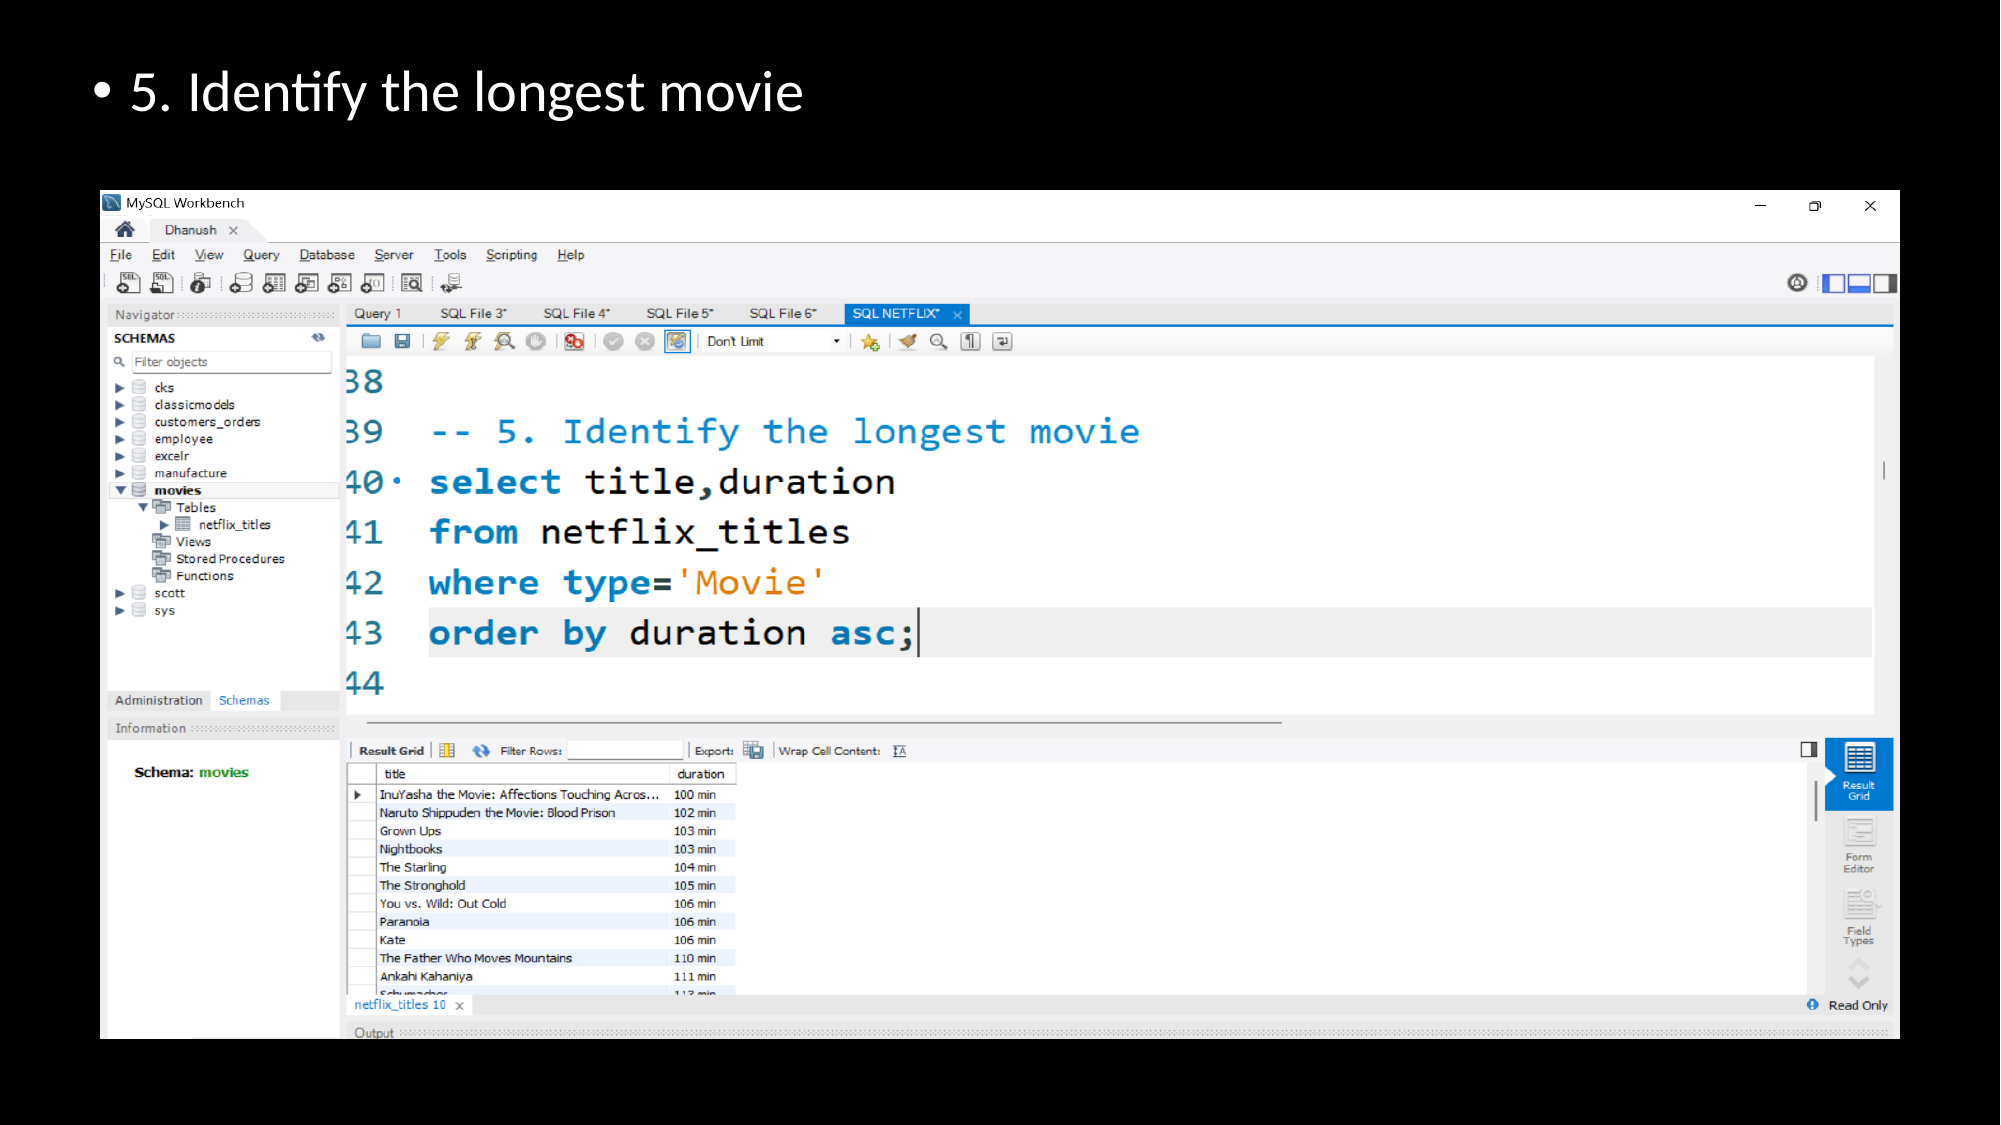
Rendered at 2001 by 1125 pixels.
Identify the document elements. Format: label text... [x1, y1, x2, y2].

list 5. Identify the longest movie [77, 53, 1803, 768]
picture [100, 190, 1900, 1039]
